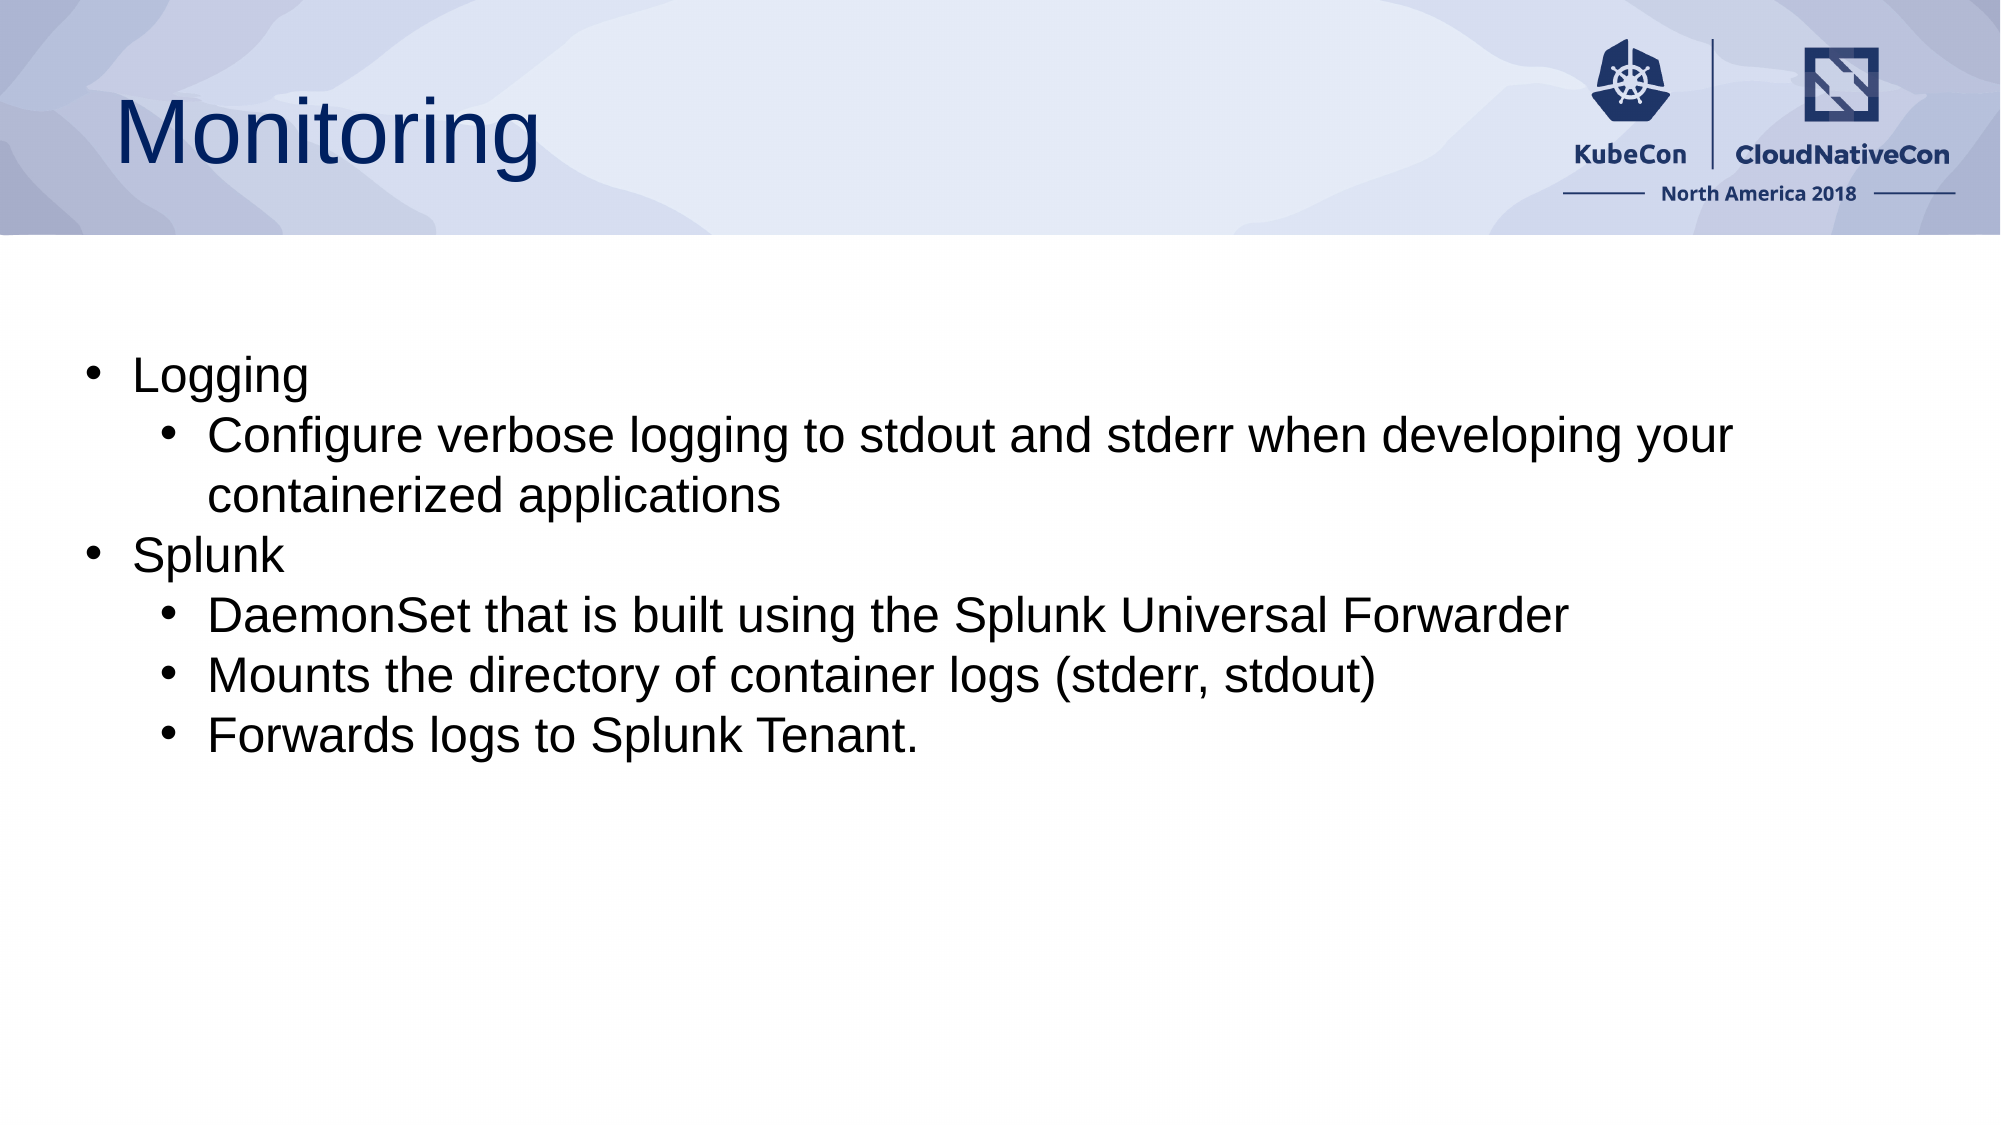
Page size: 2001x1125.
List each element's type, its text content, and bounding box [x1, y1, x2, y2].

text_box Logging Configure verbose logging to stdout and stderr when developing your containerized applications Splunk DaemonSet that is built using the Splunk Universal Forwarder Mounts the directory of container logs (stderr, stdout) Forwards logs to Splunk Tenant. [70, 335, 1976, 770]
picture [0, 0, 2001, 1125]
title Monitoring [99, 1, 1825, 265]
